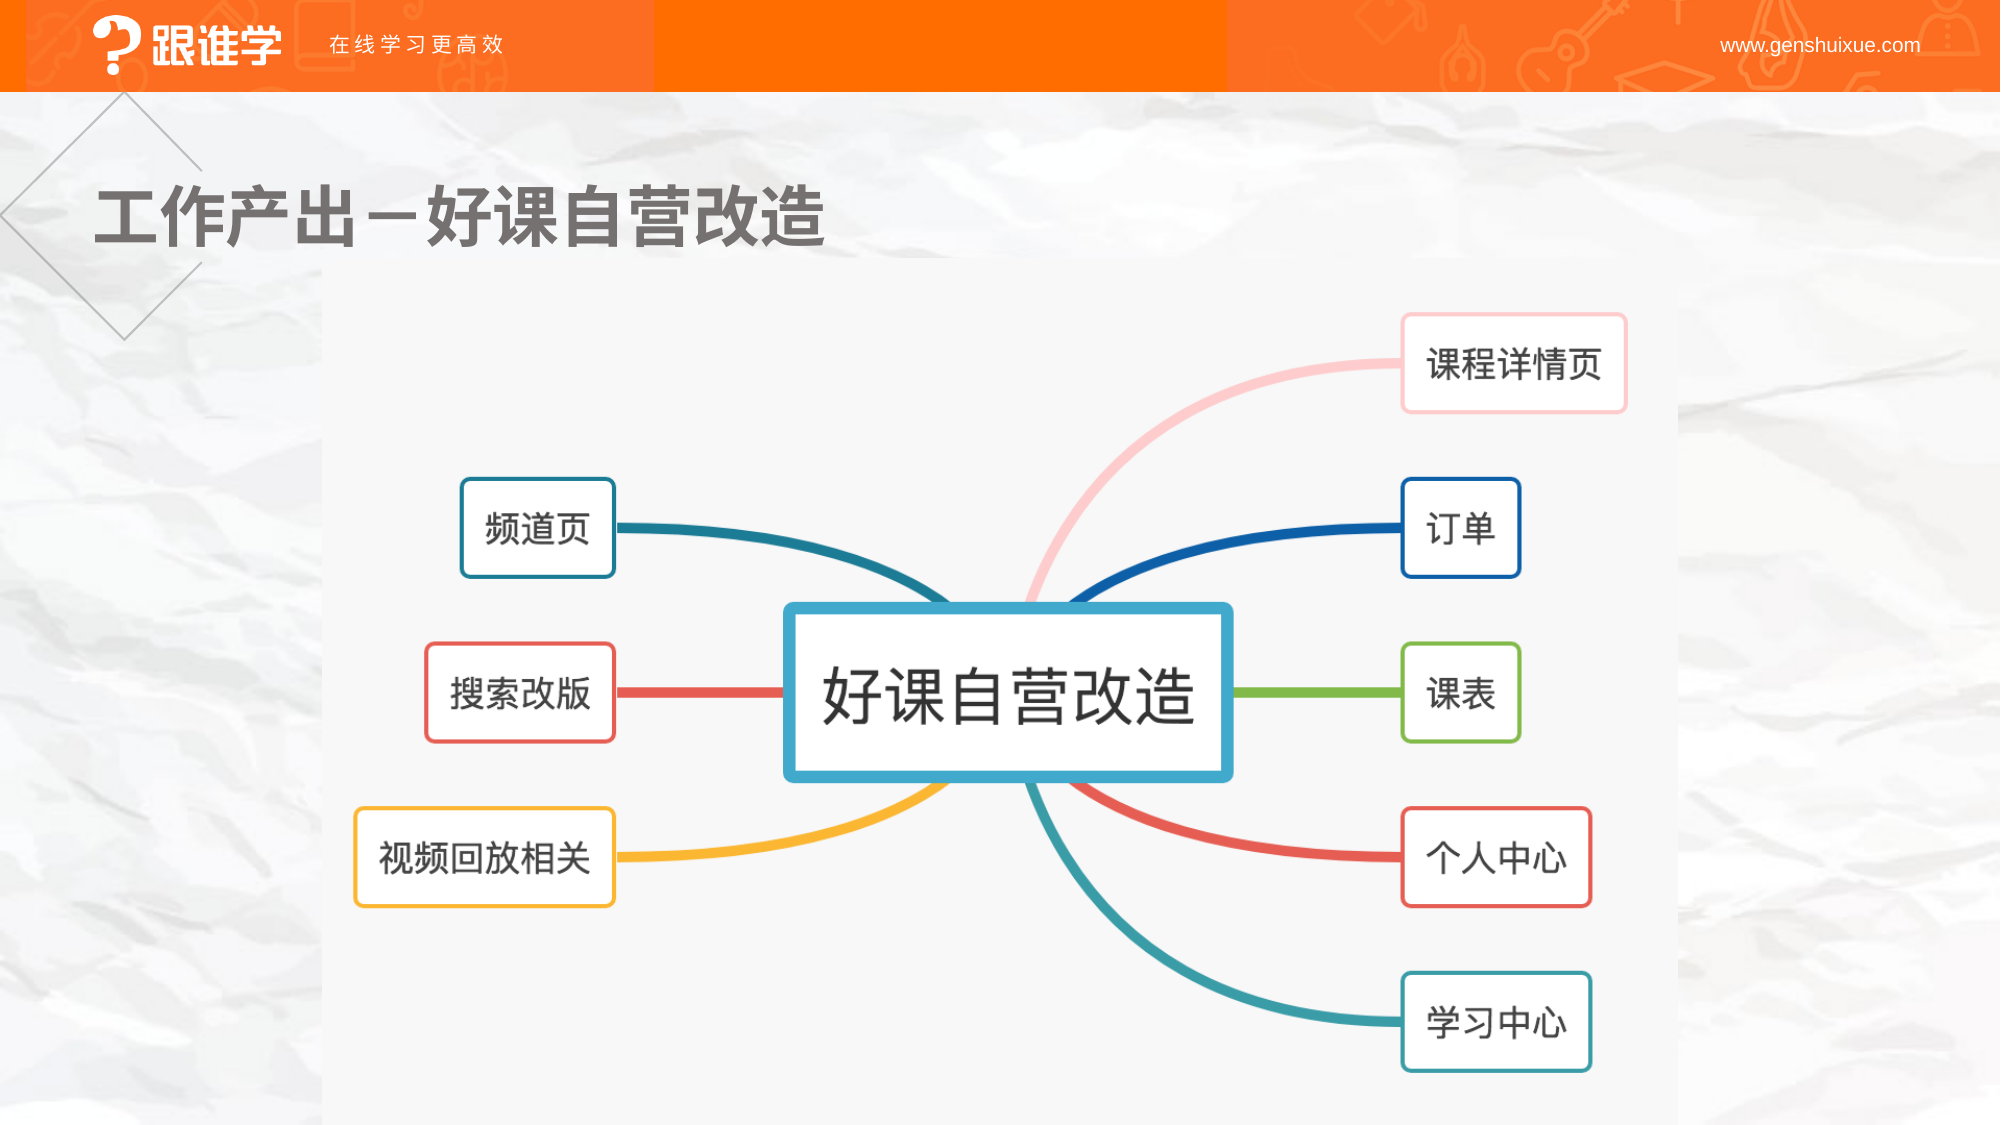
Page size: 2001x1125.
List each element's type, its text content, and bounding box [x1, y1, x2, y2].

text_box 工作产出－好课自营改造 [201, 167, 866, 263]
text_box [0, 92, 203, 342]
picture [0, 0, 2000, 1125]
